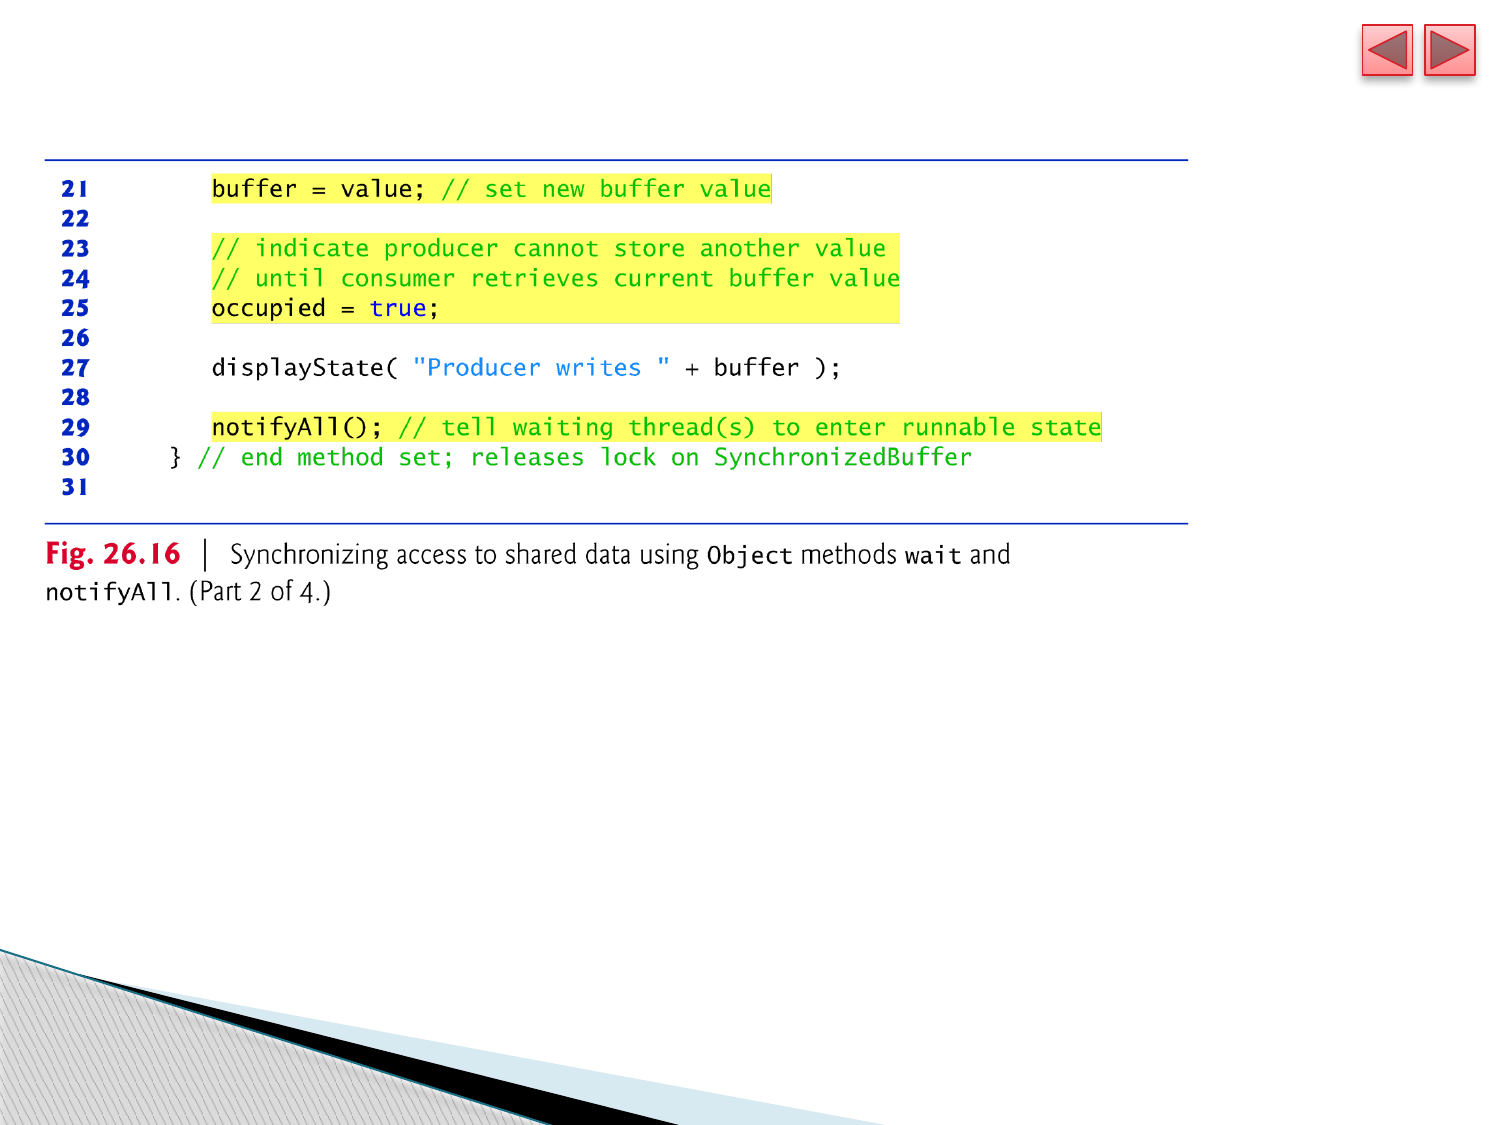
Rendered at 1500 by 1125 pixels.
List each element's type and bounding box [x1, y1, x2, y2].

picture [0, 106, 1500, 1018]
